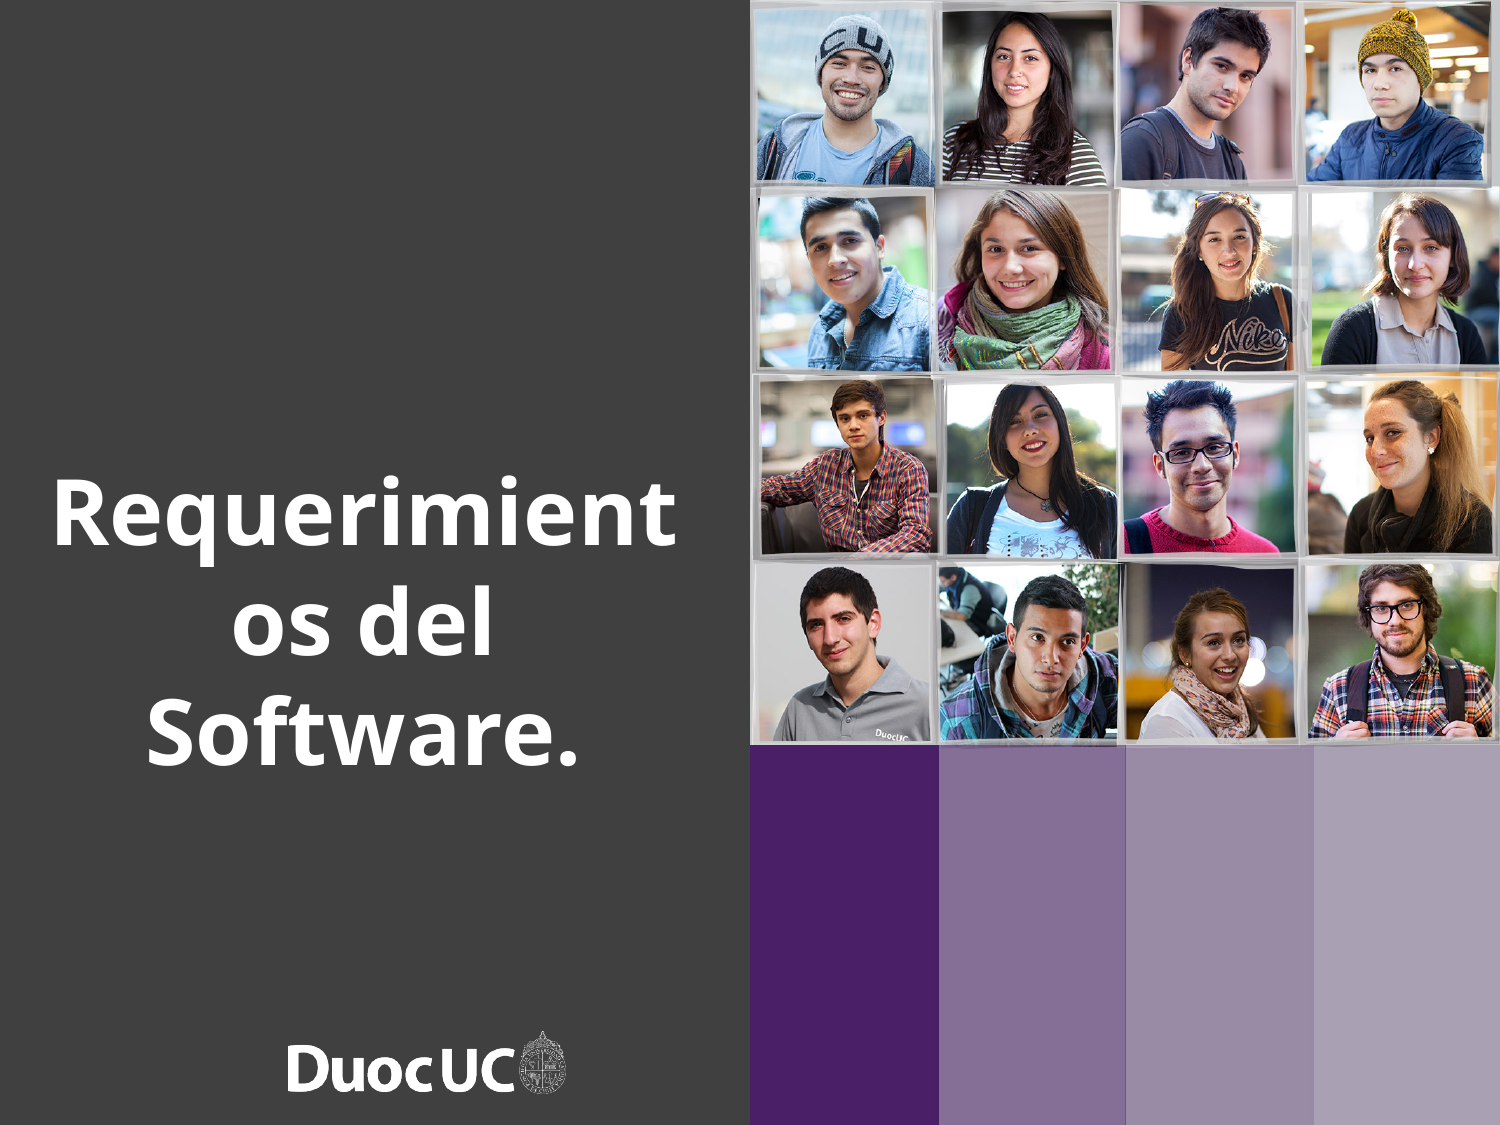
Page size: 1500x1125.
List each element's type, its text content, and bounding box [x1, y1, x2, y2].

title Requerimientos del Software. [28, 446, 700, 850]
picture [750, 0, 1500, 1125]
picture [288, 1031, 566, 1094]
